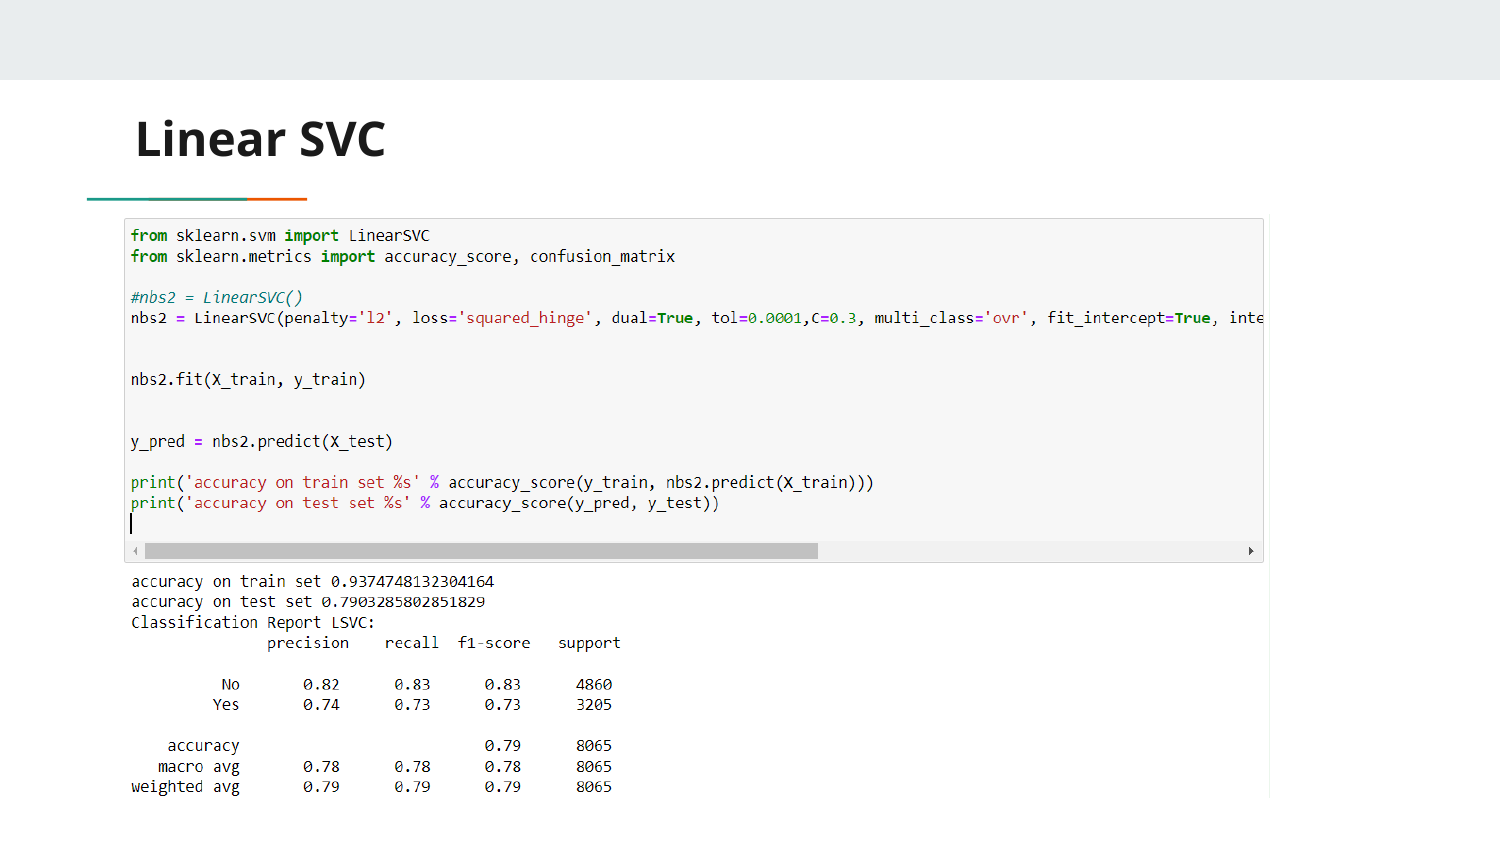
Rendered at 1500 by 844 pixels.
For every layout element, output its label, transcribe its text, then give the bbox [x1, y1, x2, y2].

picture [119, 214, 1270, 799]
title Linear SVC [119, 93, 1381, 182]
